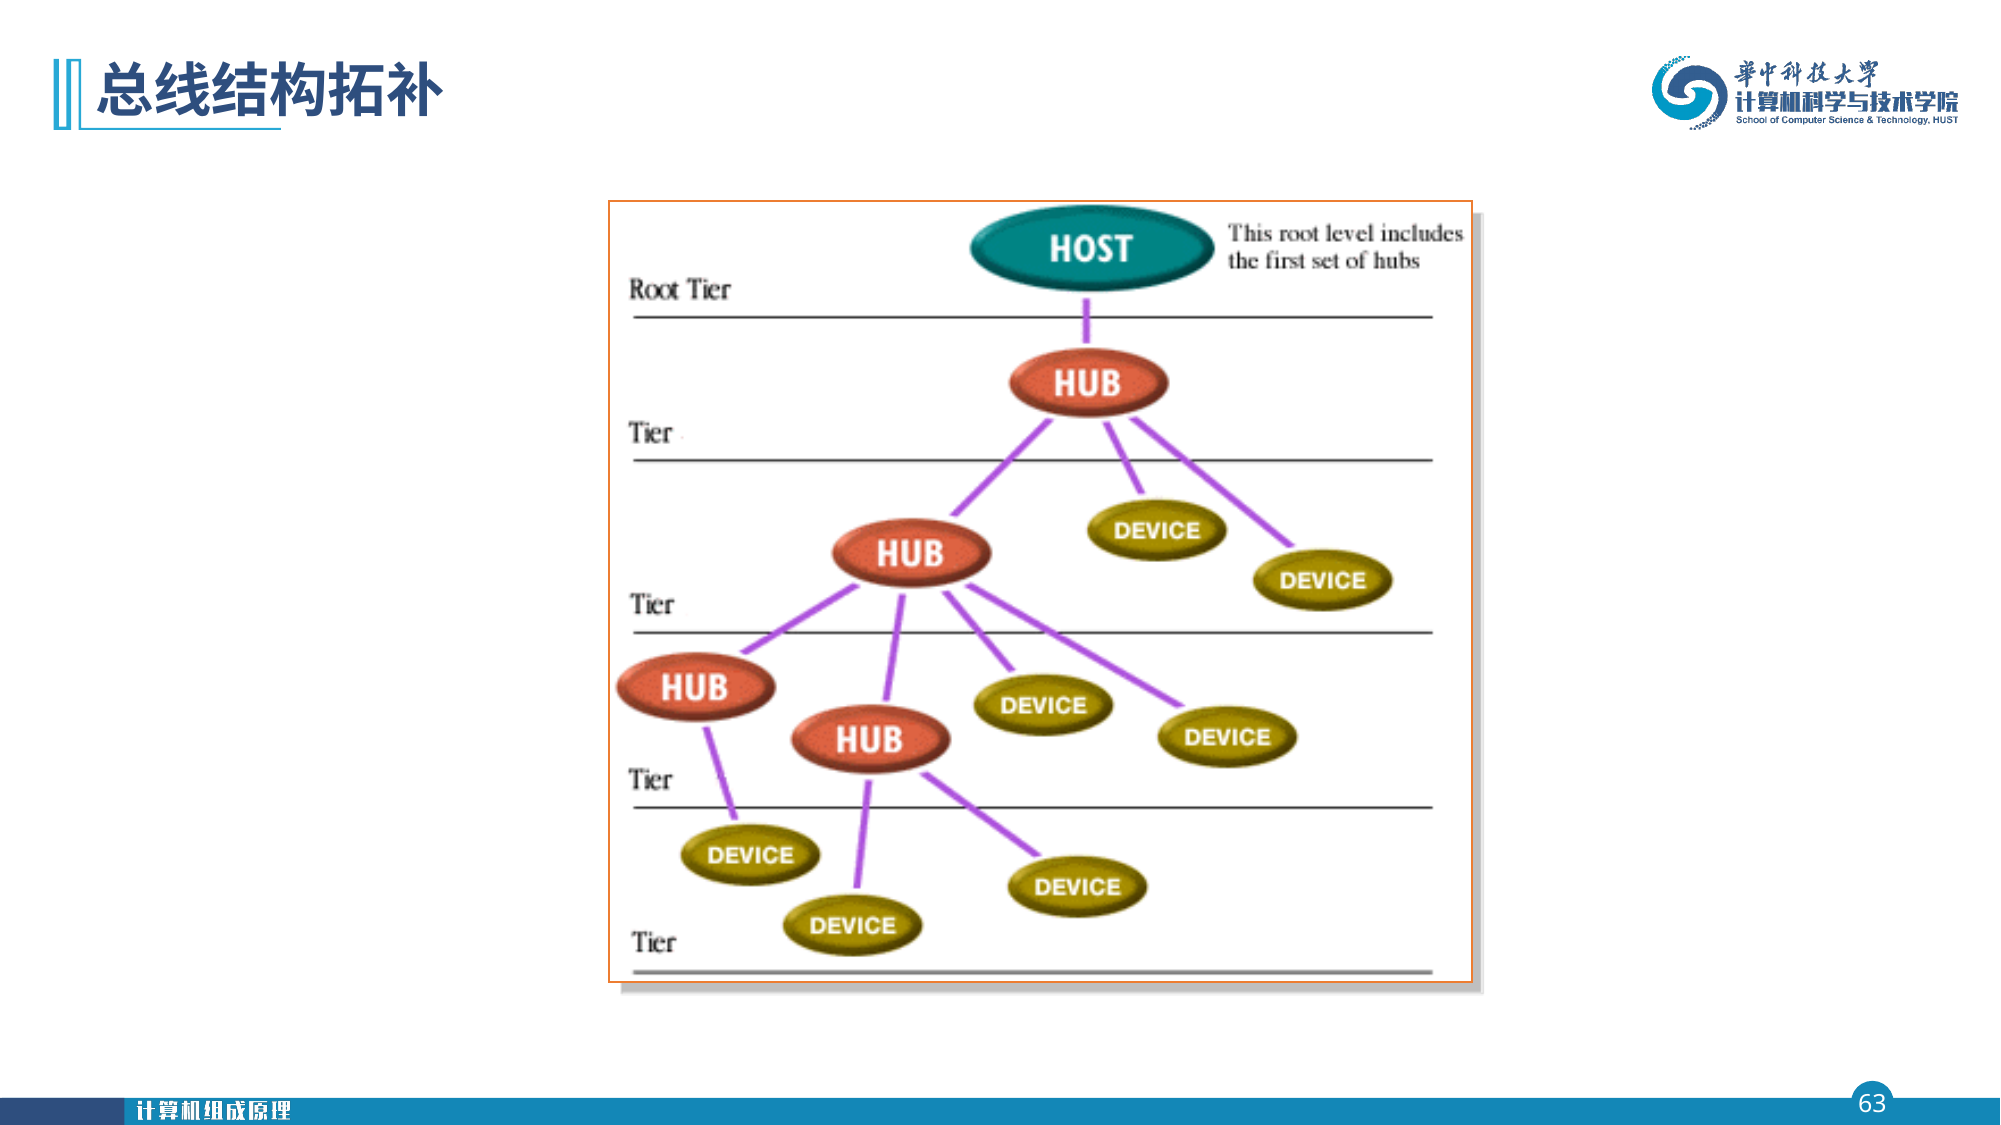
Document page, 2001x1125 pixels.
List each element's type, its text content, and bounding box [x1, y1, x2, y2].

picture [1805, 56, 1958, 130]
title 总线结构拓补 [80, 42, 1805, 144]
picture [609, 201, 1472, 982]
